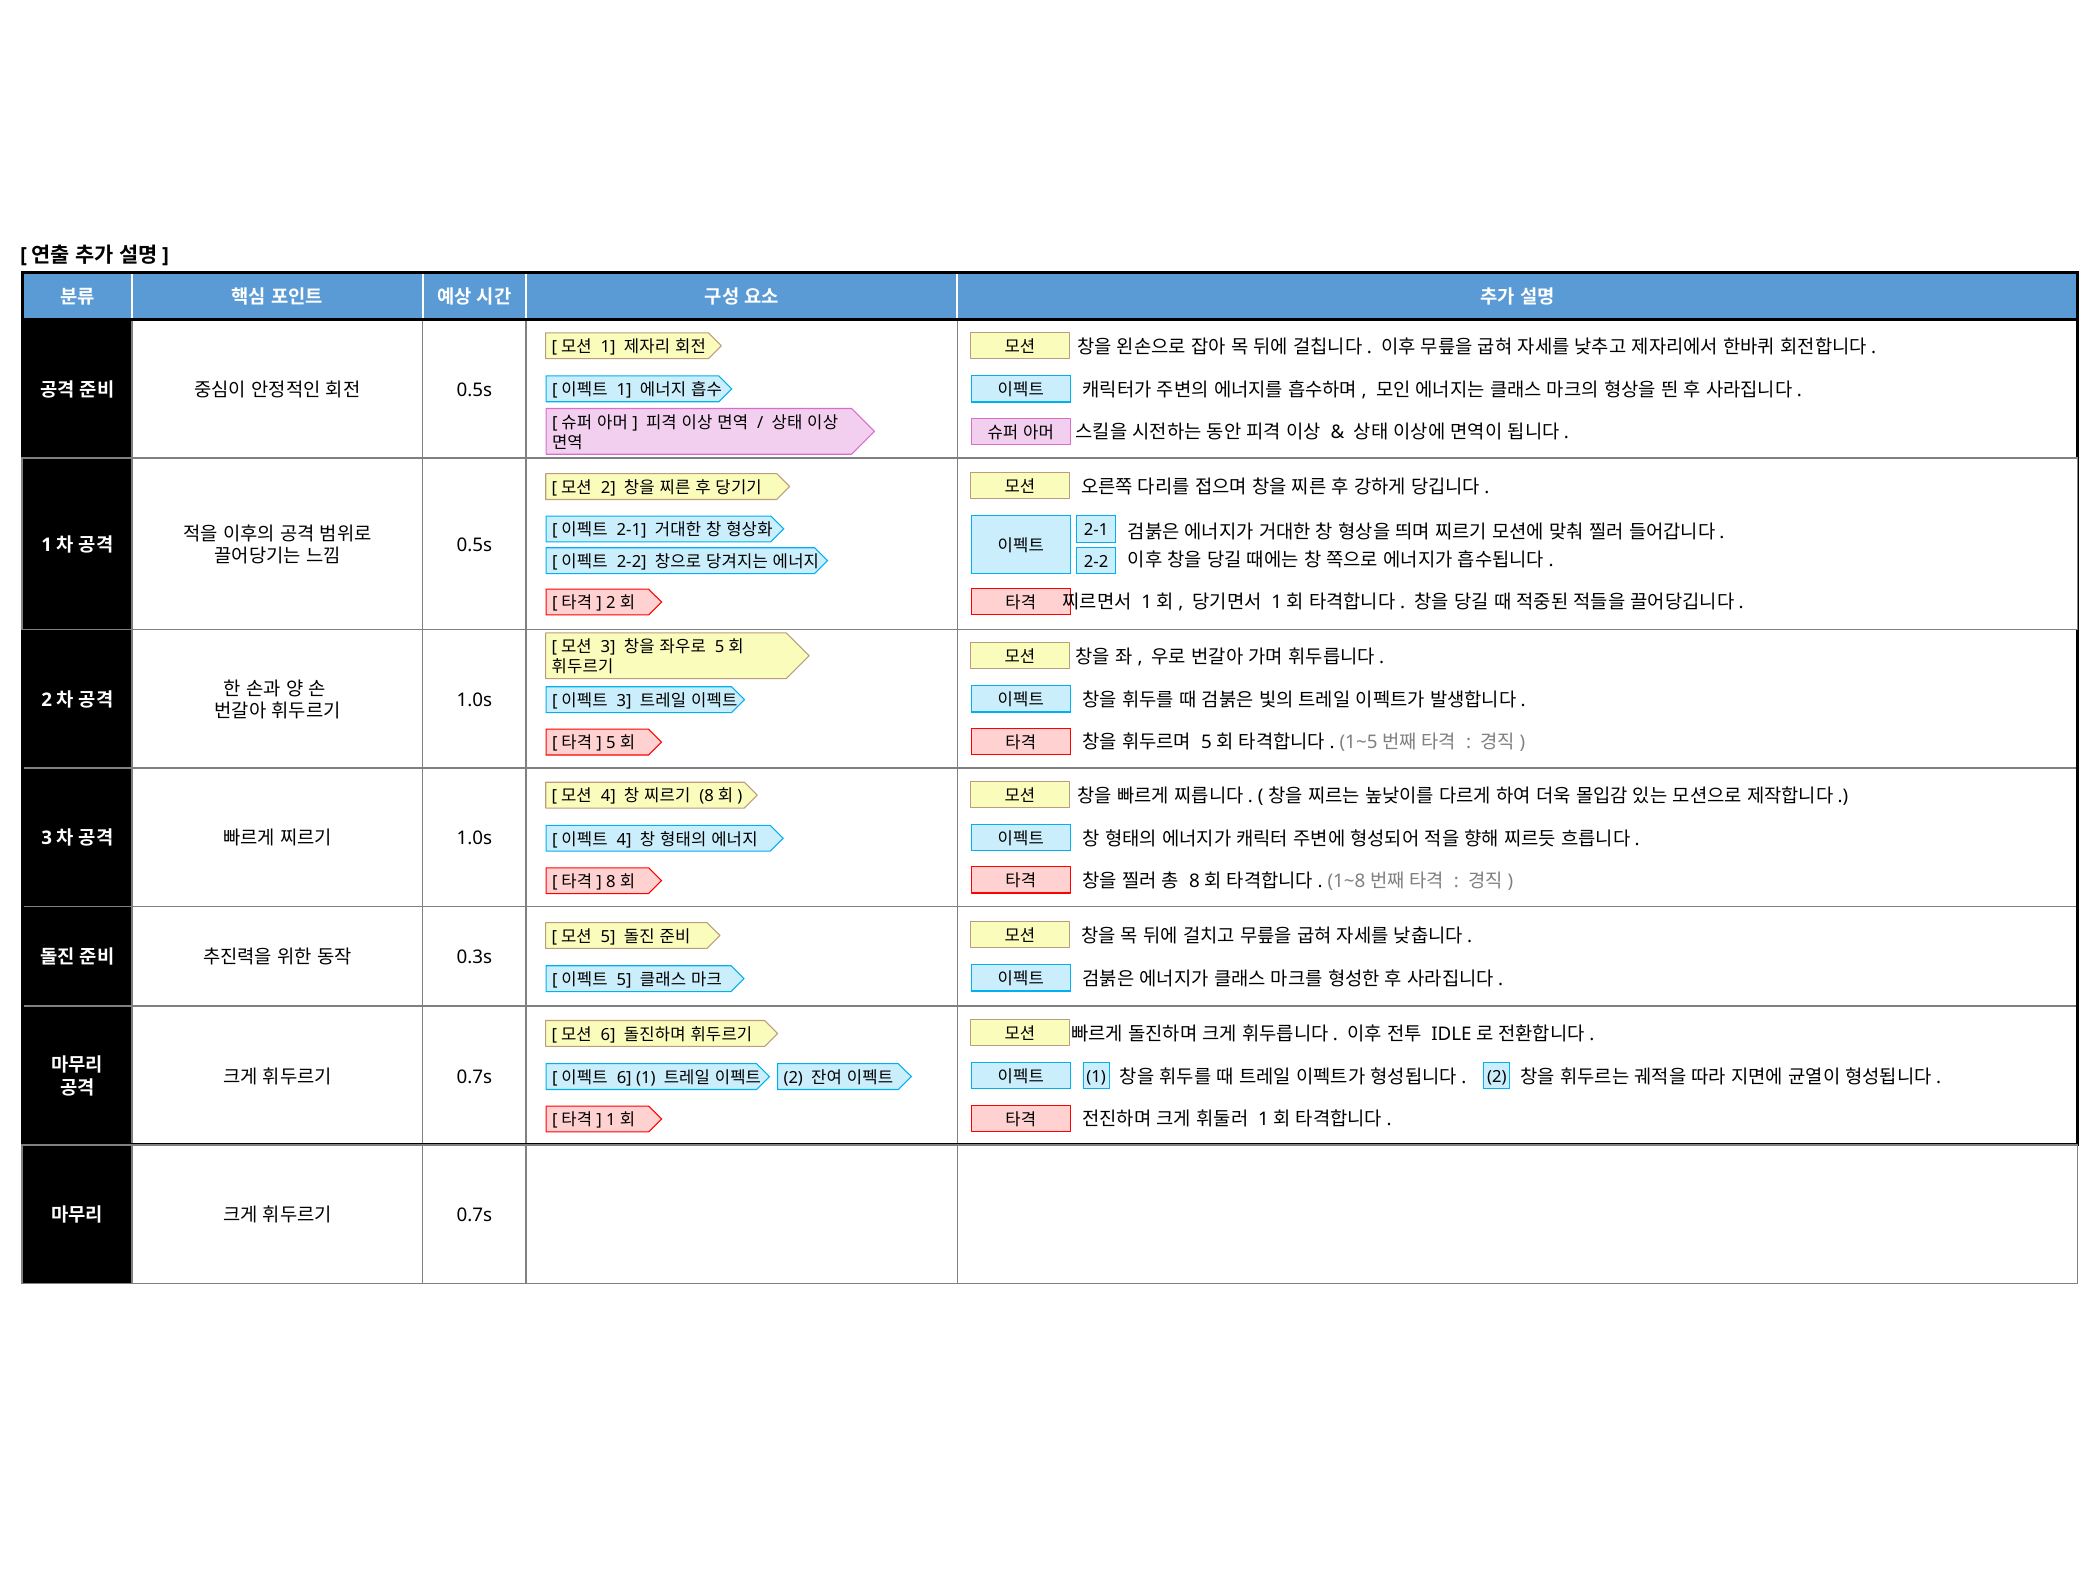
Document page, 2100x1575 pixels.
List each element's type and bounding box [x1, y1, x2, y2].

text_box [21, 241, 2079, 1284]
